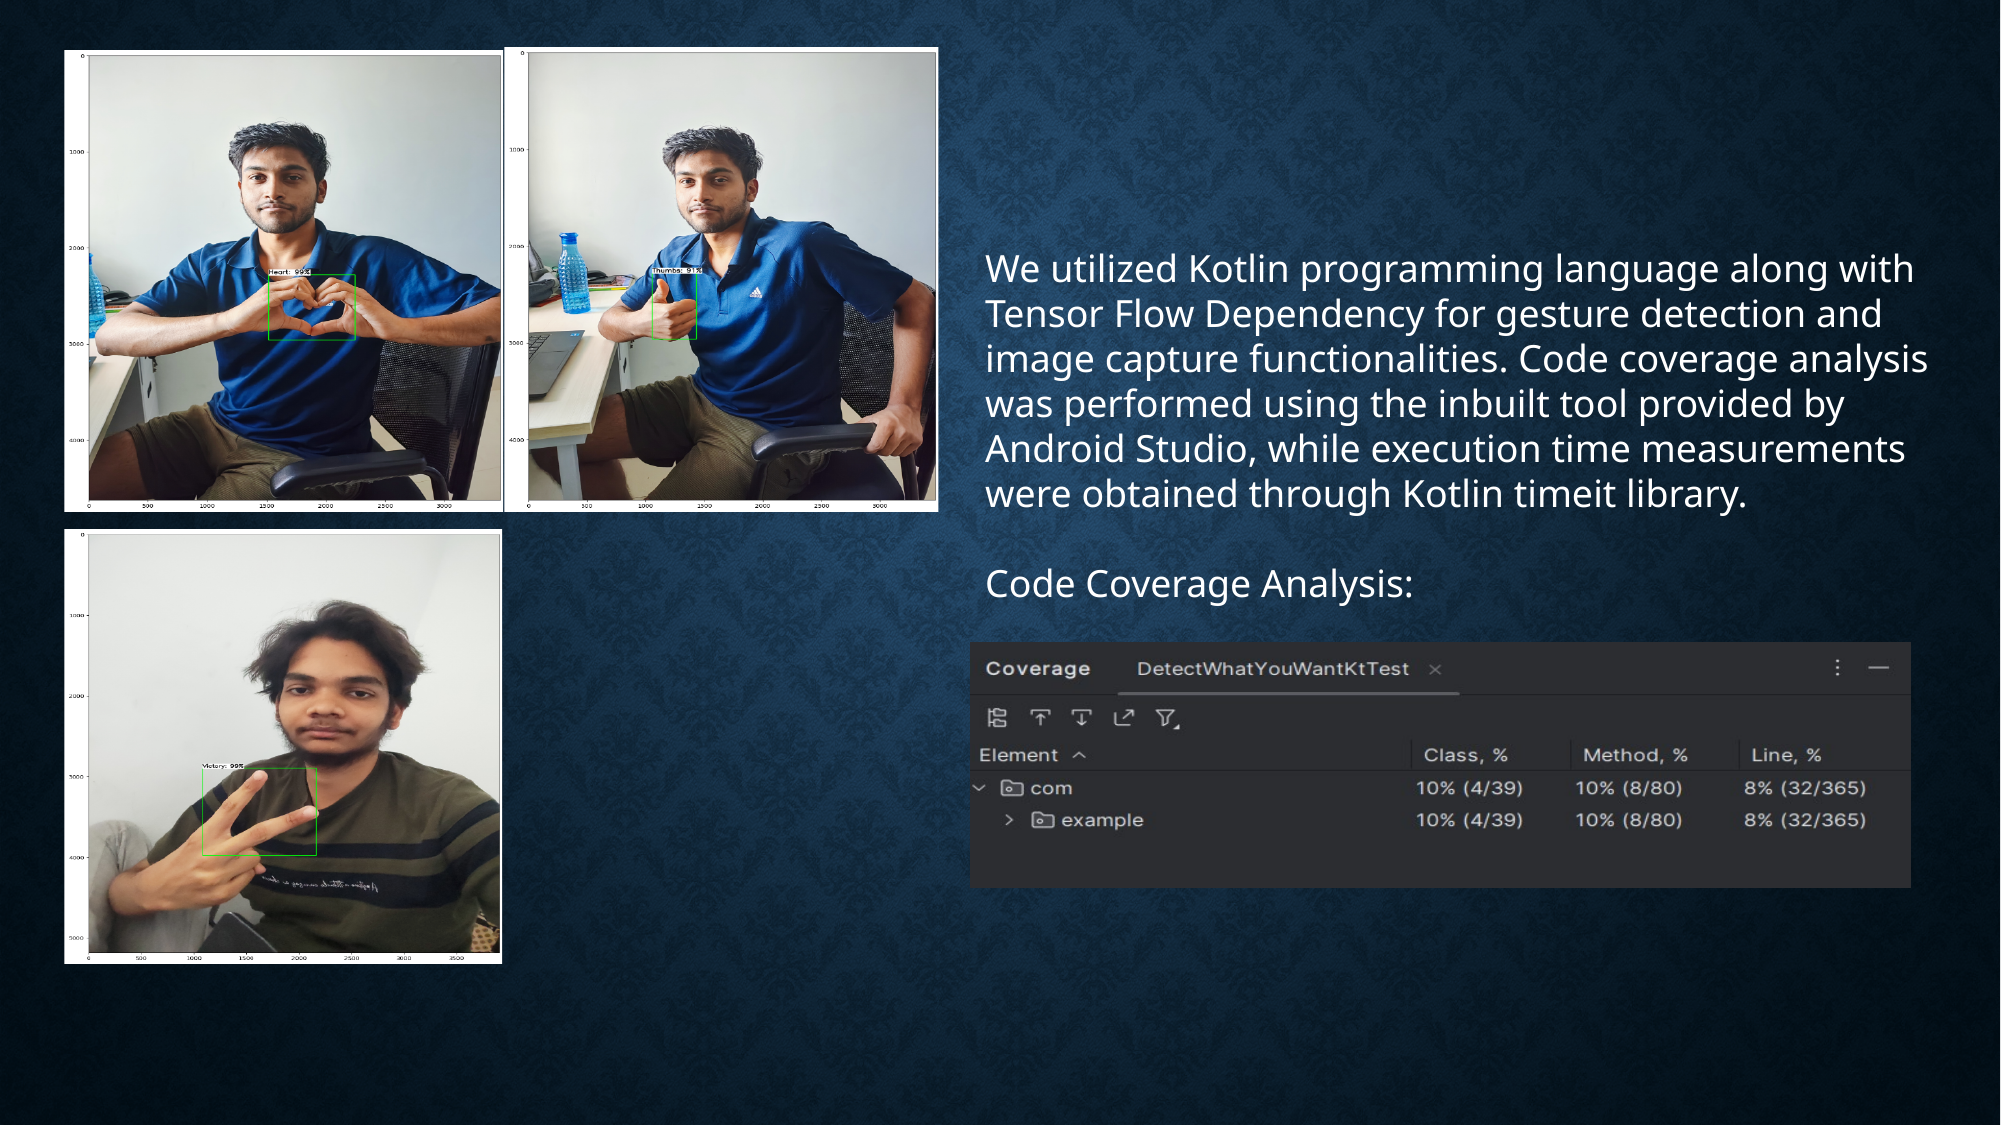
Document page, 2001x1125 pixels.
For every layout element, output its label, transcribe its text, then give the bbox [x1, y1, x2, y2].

picture [63, 47, 959, 1078]
picture [969, 642, 1912, 889]
text_box We utilized Kotlin programming language along with Tensor Flow Dependency for gesture detection and image capture functionalities. Code coverage analysis was performed using the inbuilt tool provided by Android Studio, while execution time measurements were obtained through Kotlin timeit library. Code Coverage Analysis: [970, 237, 1971, 613]
